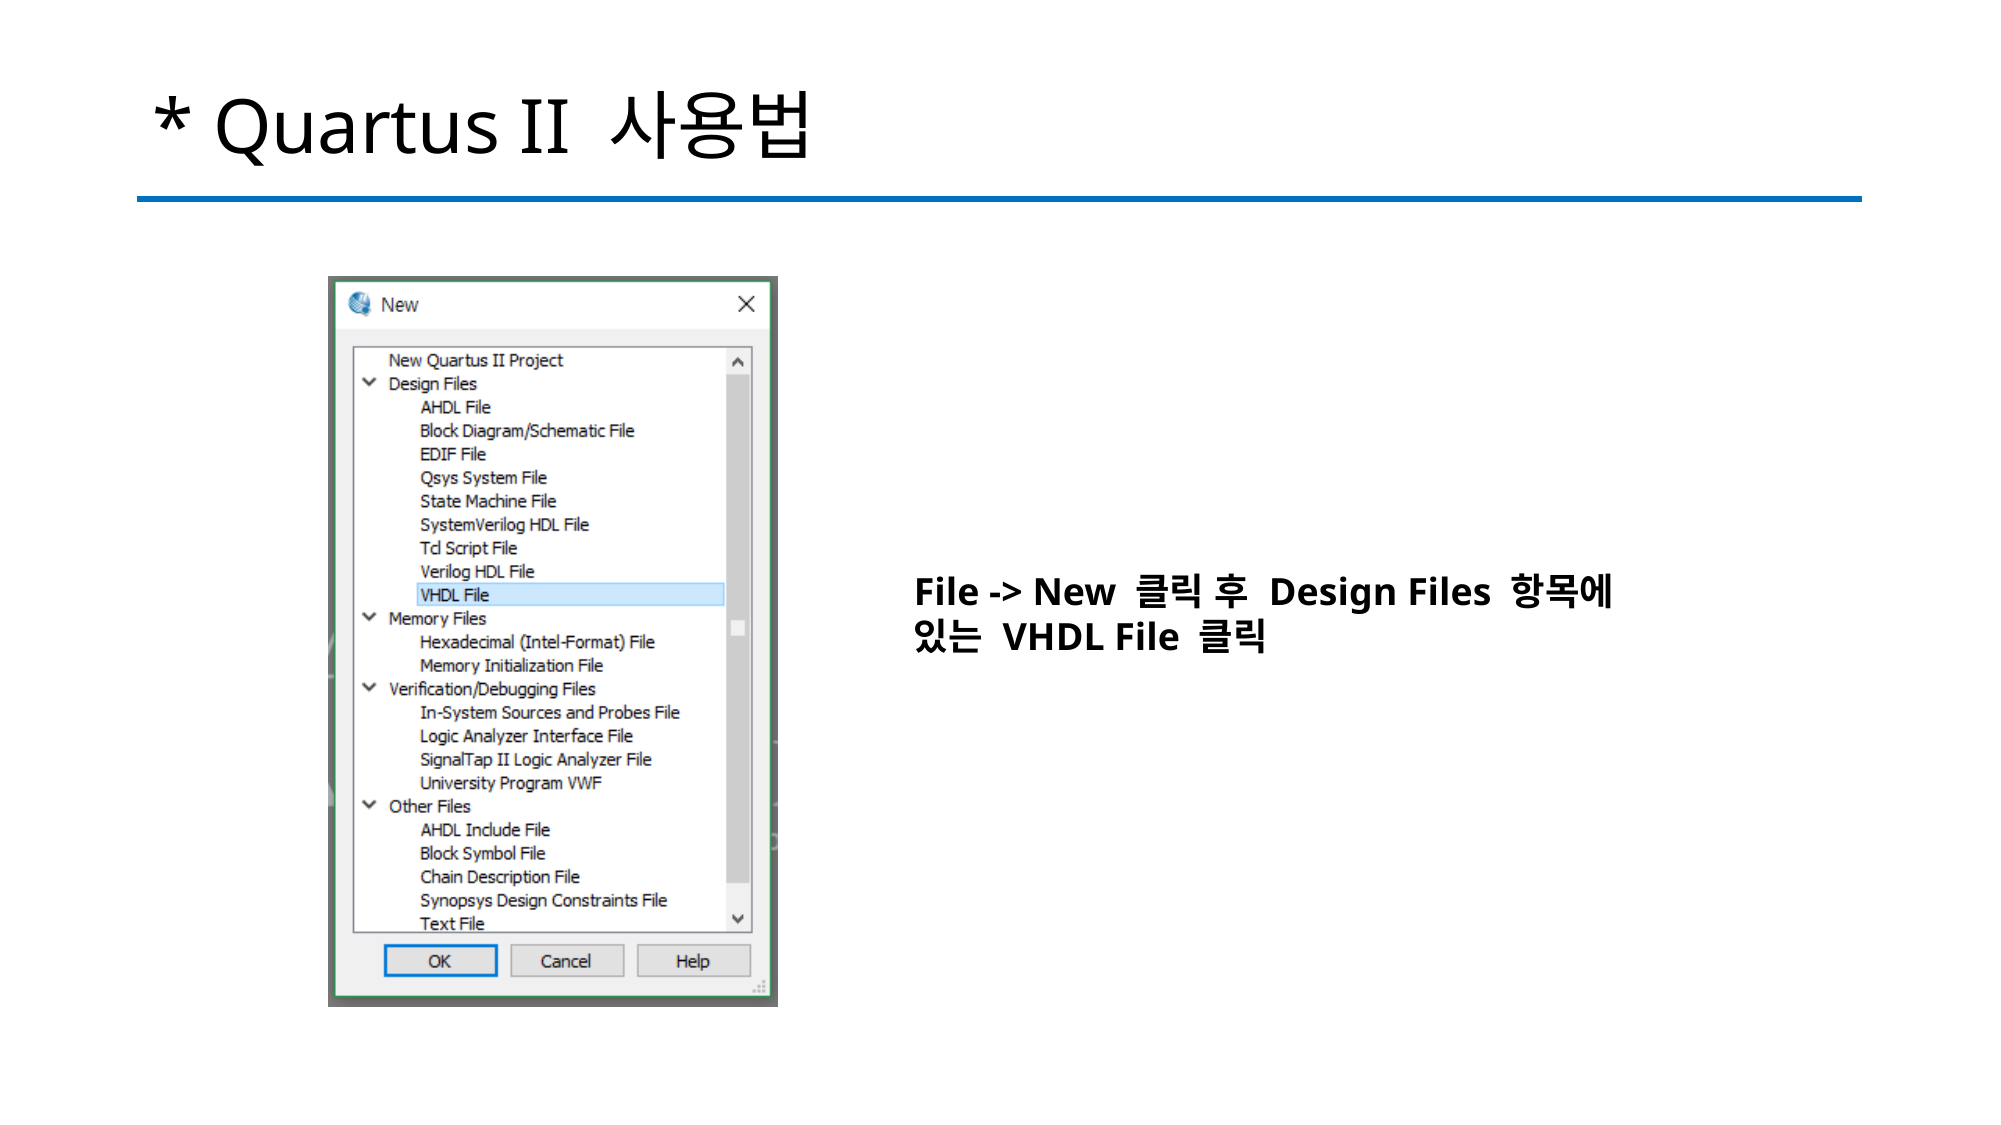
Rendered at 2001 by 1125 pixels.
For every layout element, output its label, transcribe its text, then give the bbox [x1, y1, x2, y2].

title * Quartus II 사용법 [137, 59, 1863, 198]
text_box File -> New 클릭 후 Design Files 항목에 있는 VHDL File 클릭 [899, 560, 1630, 666]
picture [327, 276, 778, 1007]
